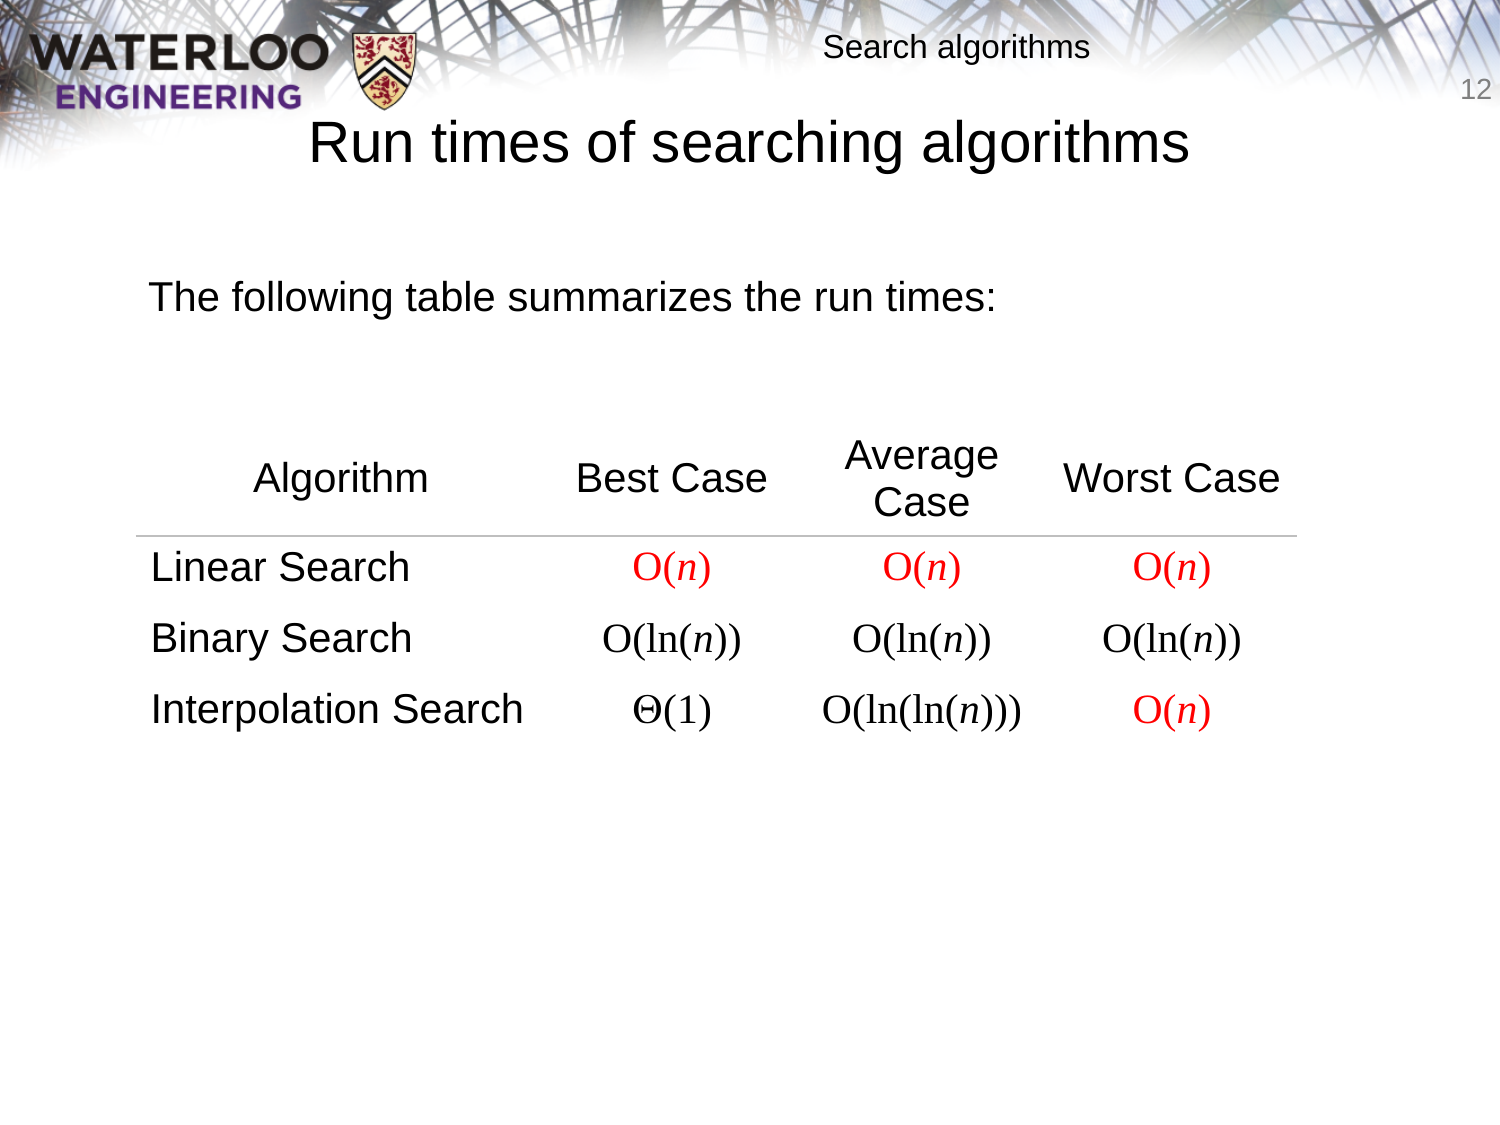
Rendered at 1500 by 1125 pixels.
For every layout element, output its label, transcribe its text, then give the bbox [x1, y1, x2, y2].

table_cell O(ln(ln(n))) [797, 679, 1047, 750]
table_cell O(n) [1047, 537, 1297, 607]
picture [0, 0, 1500, 1125]
title Run times of searching algorithms [74, 44, 1426, 233]
table_cell Linear Search [136, 537, 547, 607]
table_cell O(n) [797, 537, 1047, 607]
table_cell O(ln(n)) [1047, 607, 1297, 679]
table_header Average Case [797, 421, 1047, 535]
table_cell Q(1) [547, 679, 797, 750]
table_header Algorithm [136, 421, 547, 535]
table_cell Interpolation Search [136, 679, 547, 750]
table_cell Binary Search [136, 607, 547, 679]
table_header Worst Case [1047, 421, 1297, 535]
table_cell O(ln(n)) [797, 607, 1047, 679]
table_cell O(n) [547, 537, 797, 607]
table_header Best Case [547, 421, 797, 535]
list The following table summarizes the run times: [74, 262, 1426, 1006]
table_cell O(n) [1047, 679, 1297, 750]
table_cell O(ln(n)) [547, 607, 797, 679]
